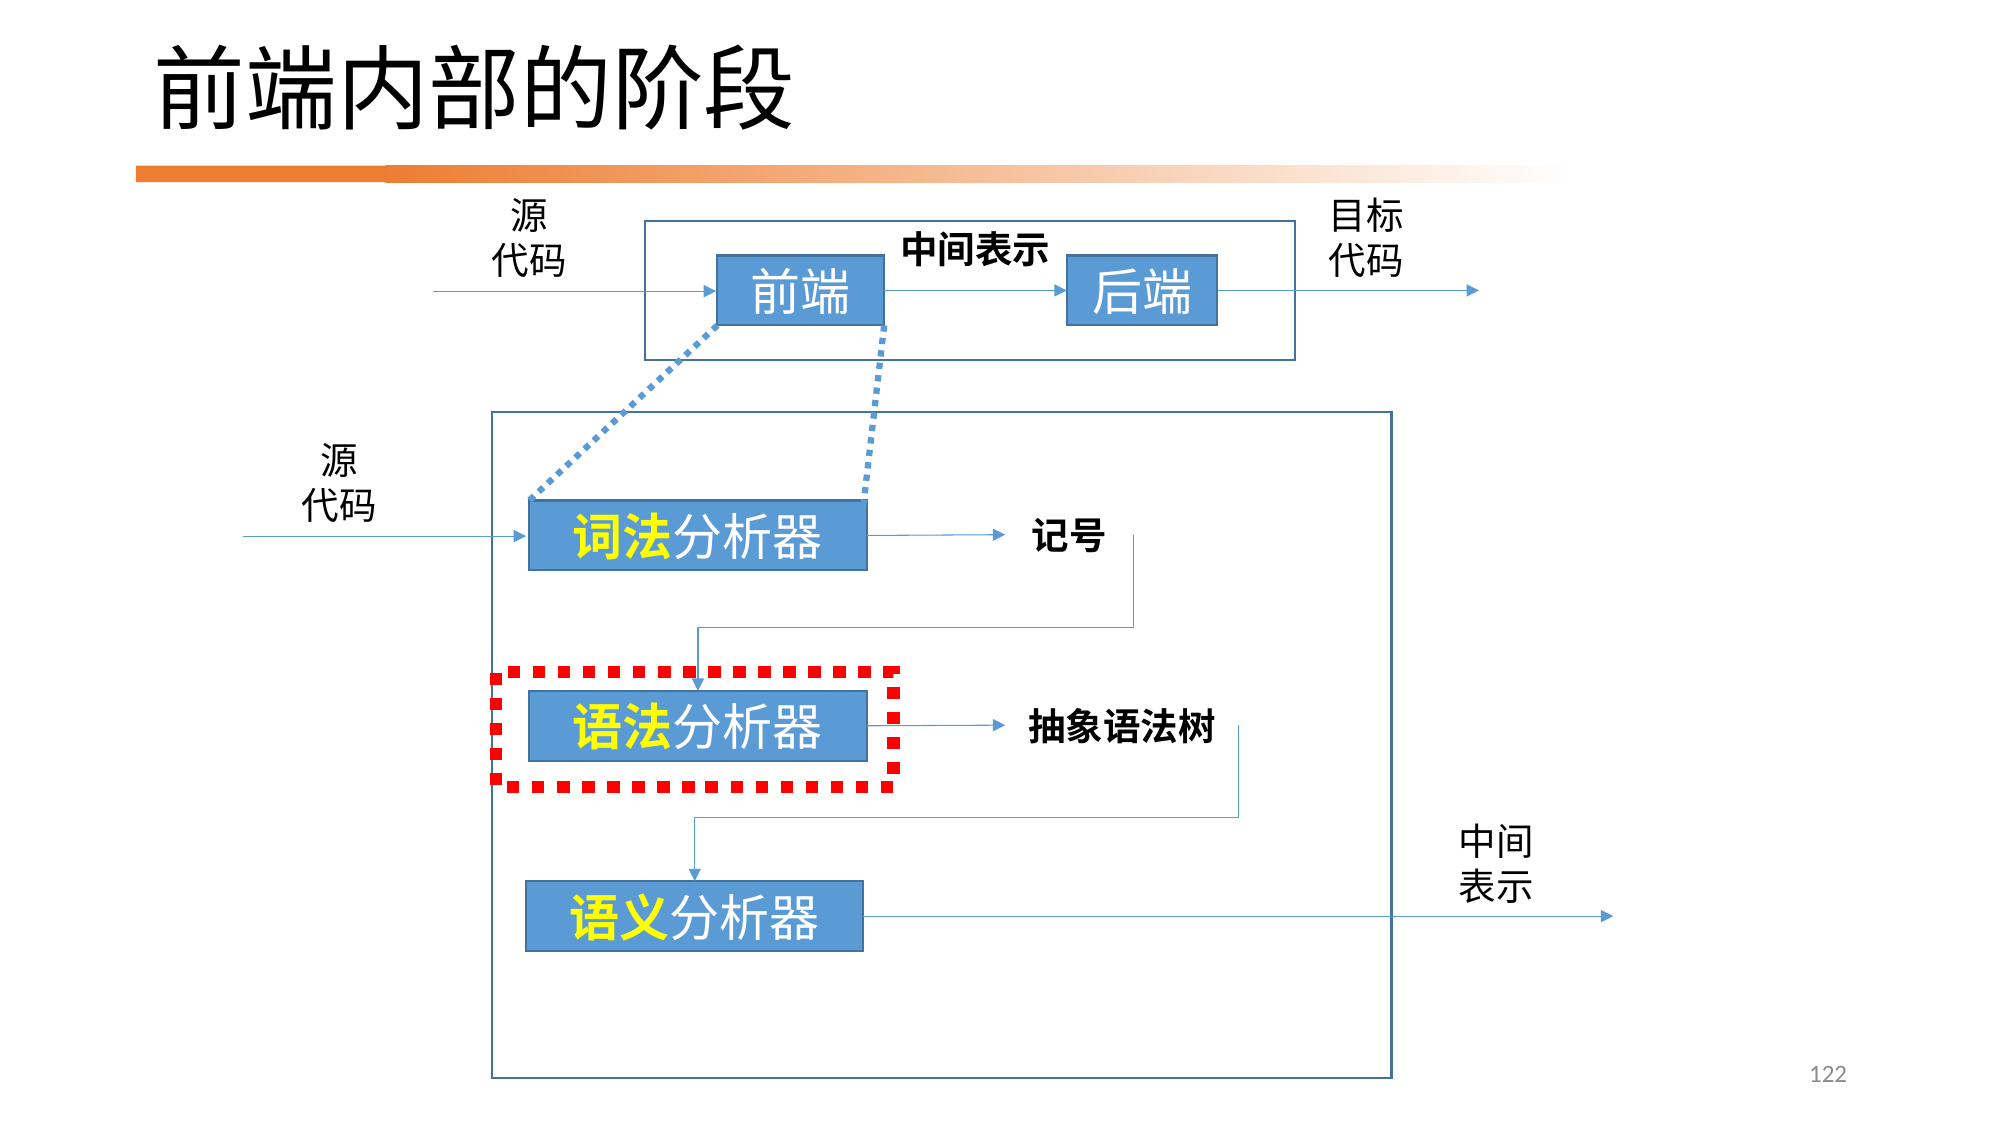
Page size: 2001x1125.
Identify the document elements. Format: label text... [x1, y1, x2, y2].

text_box 目标代码 [1313, 184, 1431, 290]
text_box [1218, 291, 1296, 325]
text_box 前端 [716, 254, 885, 325]
text_box 中间表示 [885, 218, 1077, 279]
text_box [1077, 220, 1296, 290]
text_box [885, 279, 1066, 290]
text_box [644, 220, 885, 291]
text_box 源 代码 [453, 184, 606, 290]
text_box [885, 291, 1066, 325]
text_box 后端 [1066, 254, 1218, 325]
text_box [243, 325, 1614, 1079]
title 前端内部的阶段 [138, 25, 1810, 160]
text_box [644, 292, 716, 325]
slide_number 122 [1412, 1042, 1863, 1103]
